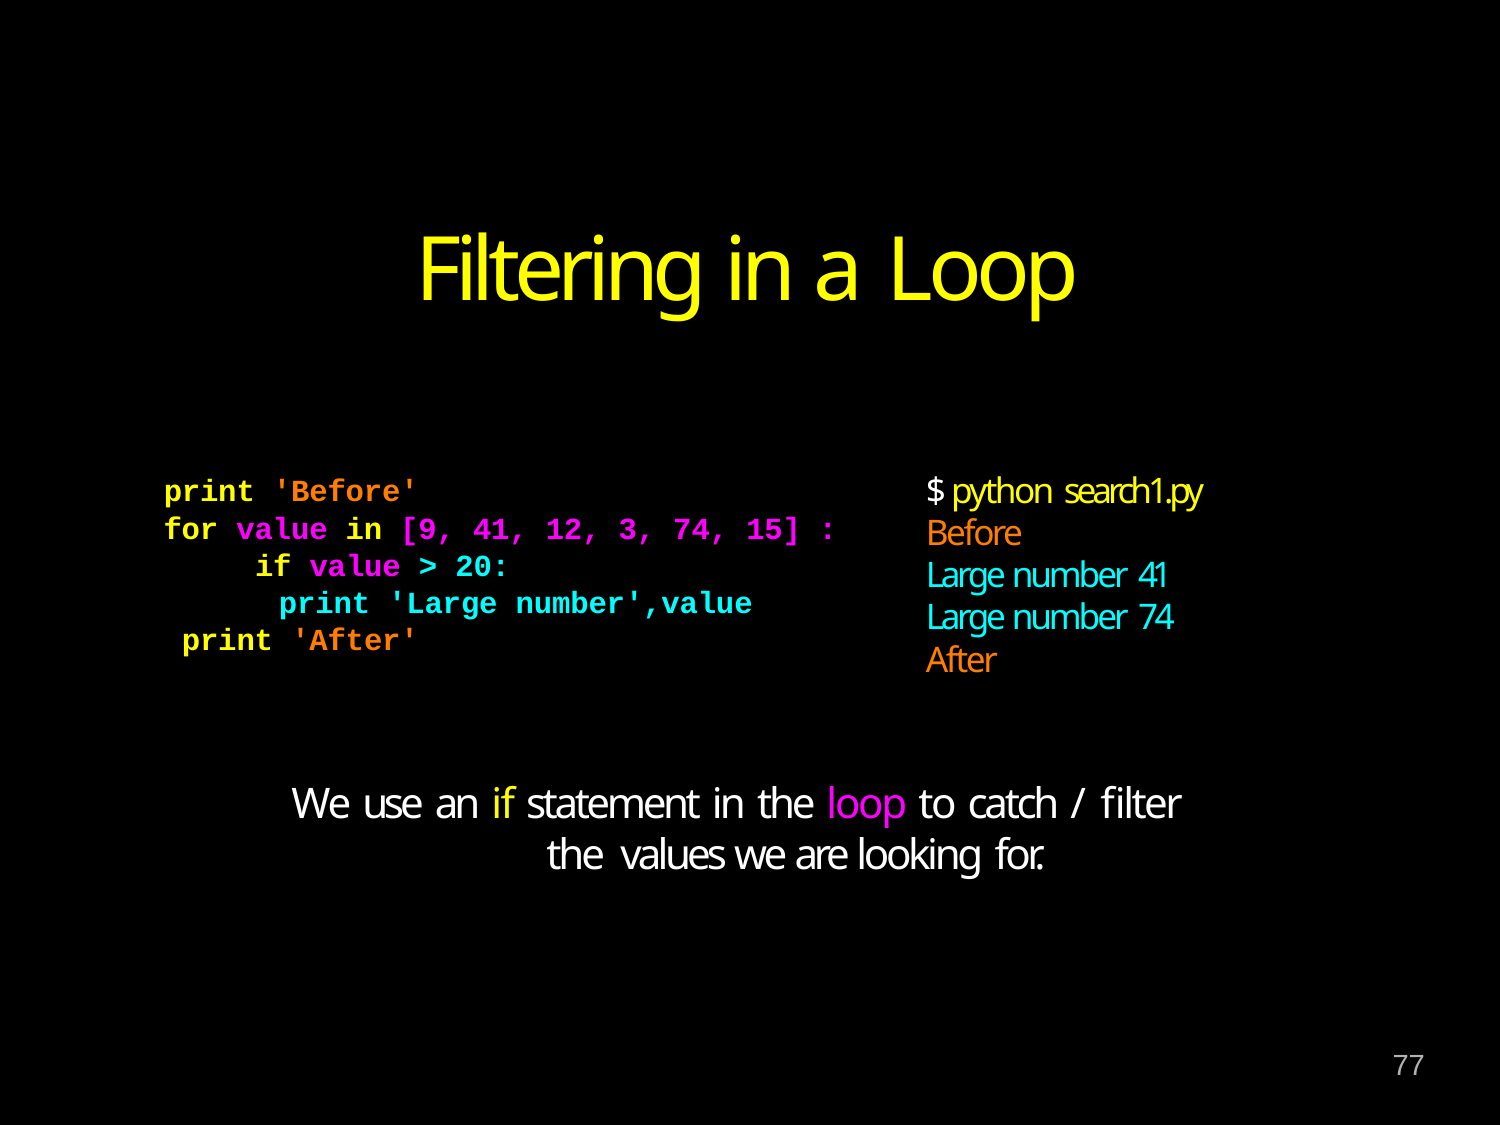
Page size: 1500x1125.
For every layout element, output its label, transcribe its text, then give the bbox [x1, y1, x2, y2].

slide_number 77 [1080, 1046, 1425, 1092]
text_box We use an if statement in the loop to catch / filter the values we are looking for. [290, 775, 1249, 878]
title Filtering in a Loop [414, 210, 1085, 400]
text_box print 'Before' for value in [9, 41, 12, 3, 74, 15] : if value > 20: print 'Large number',value print 'After' [162, 469, 842, 657]
text_box $ python search1.py Before Large number 41 Large number 74 After [924, 466, 1221, 680]
